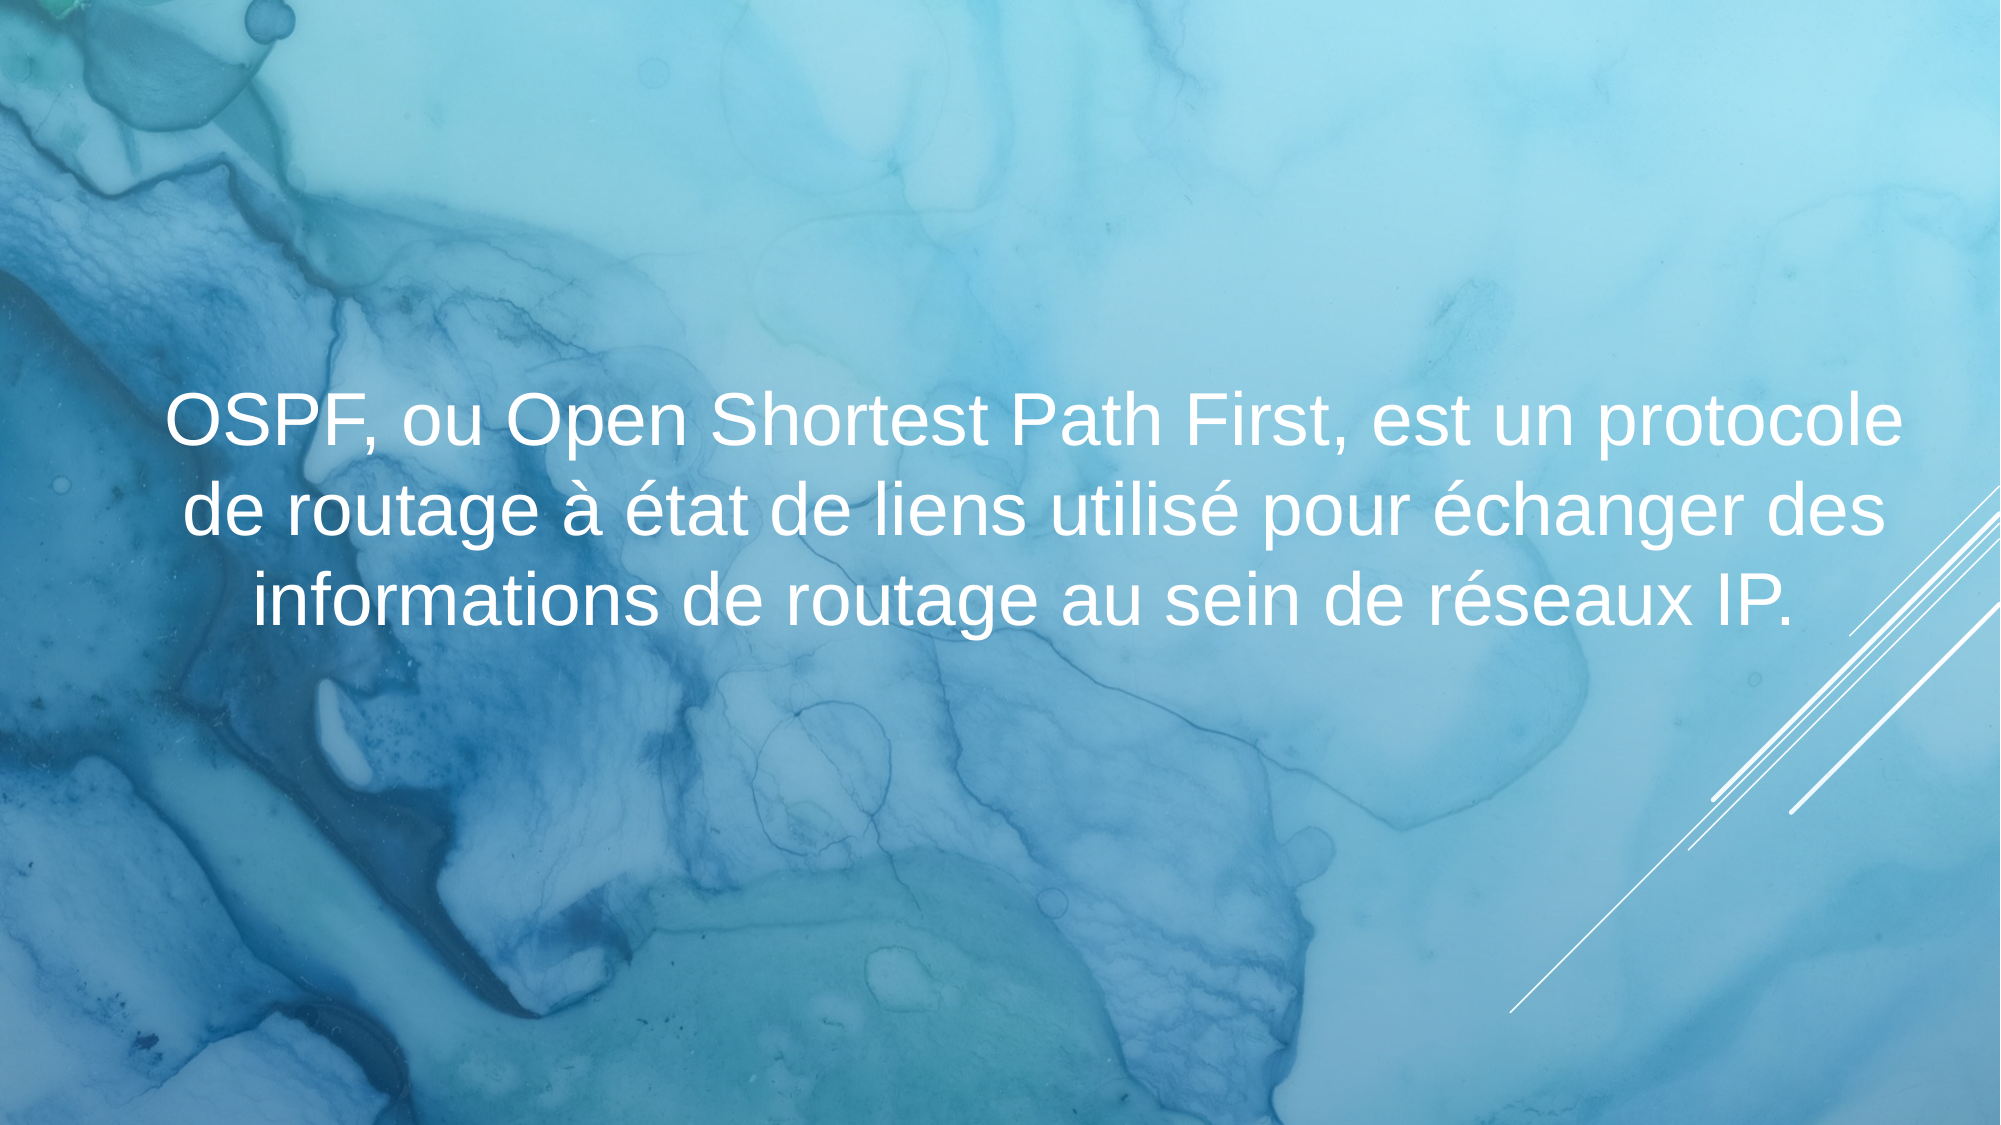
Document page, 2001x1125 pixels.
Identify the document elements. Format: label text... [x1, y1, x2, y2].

text_box OSPF, ou Open Shortest Path First, est un protocole de routage à état de liens utilisé pour échanger des informations de routage au sein de réseaux IP. [135, 362, 1936, 648]
picture [0, 0, 2000, 1125]
